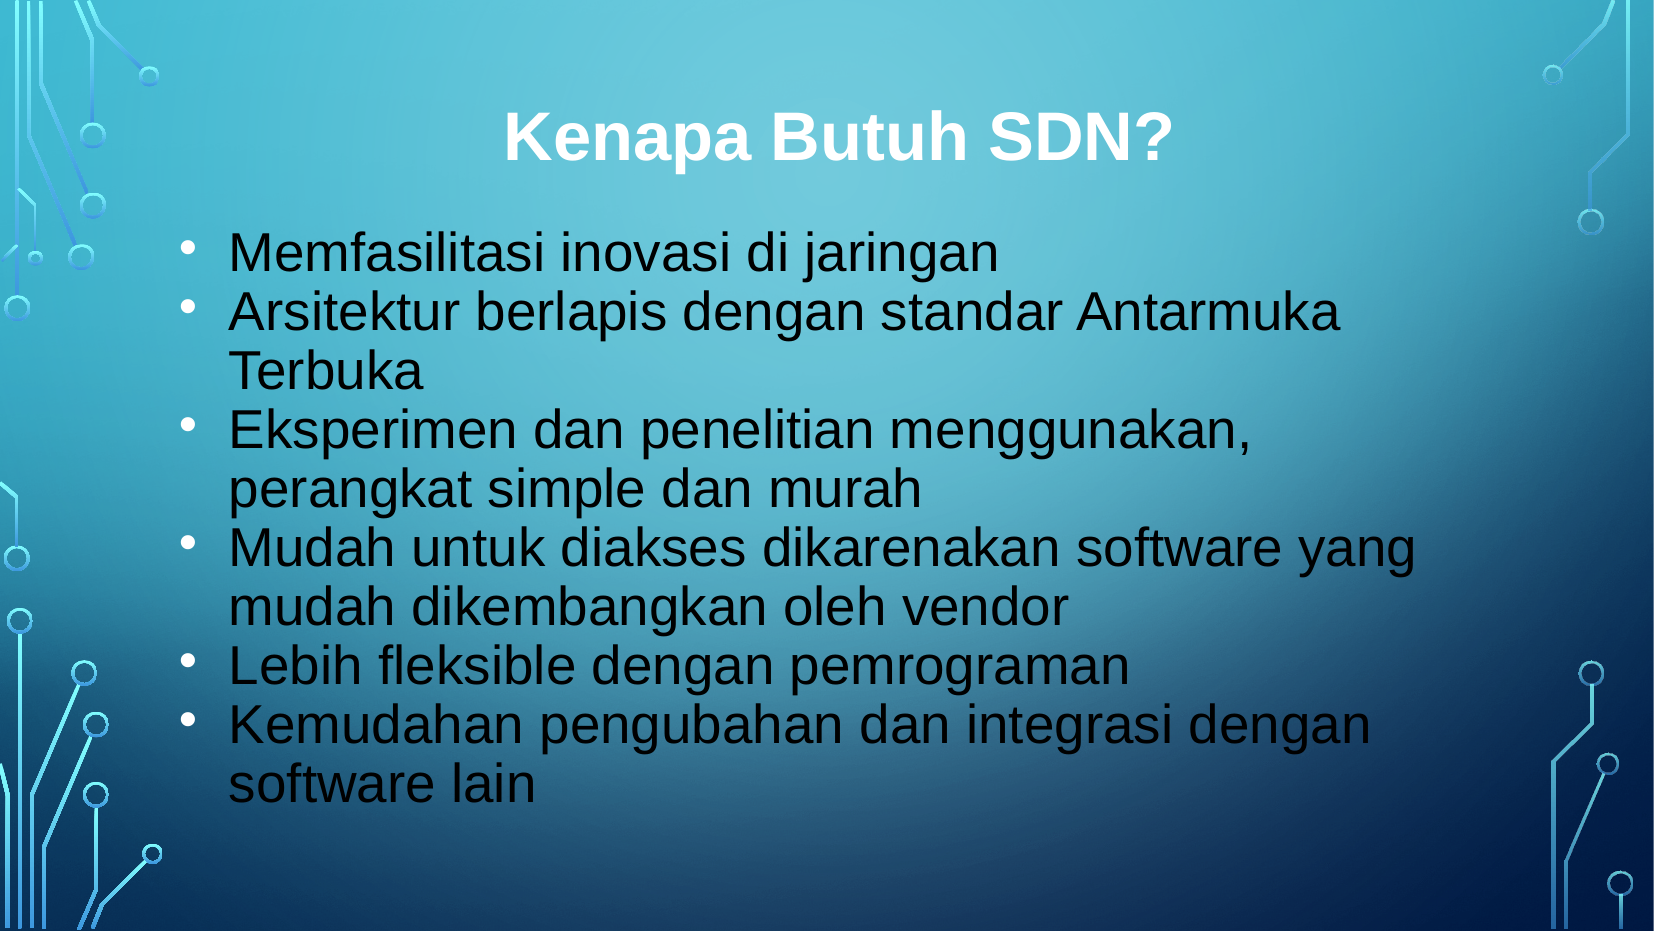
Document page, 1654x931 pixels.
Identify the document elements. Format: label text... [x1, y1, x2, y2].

text_box Kenapa Butuh SDN? [164, 56, 1515, 210]
text_box Memfasilitasi inovasi di jaringan Arsitektur berlapis dengan standar Antarmuka Terbuka Eksperimen dan penelitian menggunakan, perangkat simple dan murah Mudah untuk diakses dikarenakan software yang mudah dikembangkan oleh vendor Lebih fleksible dengan pemrograman Kemudahan pengubahan dan integrasi dengan software lain [162, 224, 1492, 815]
